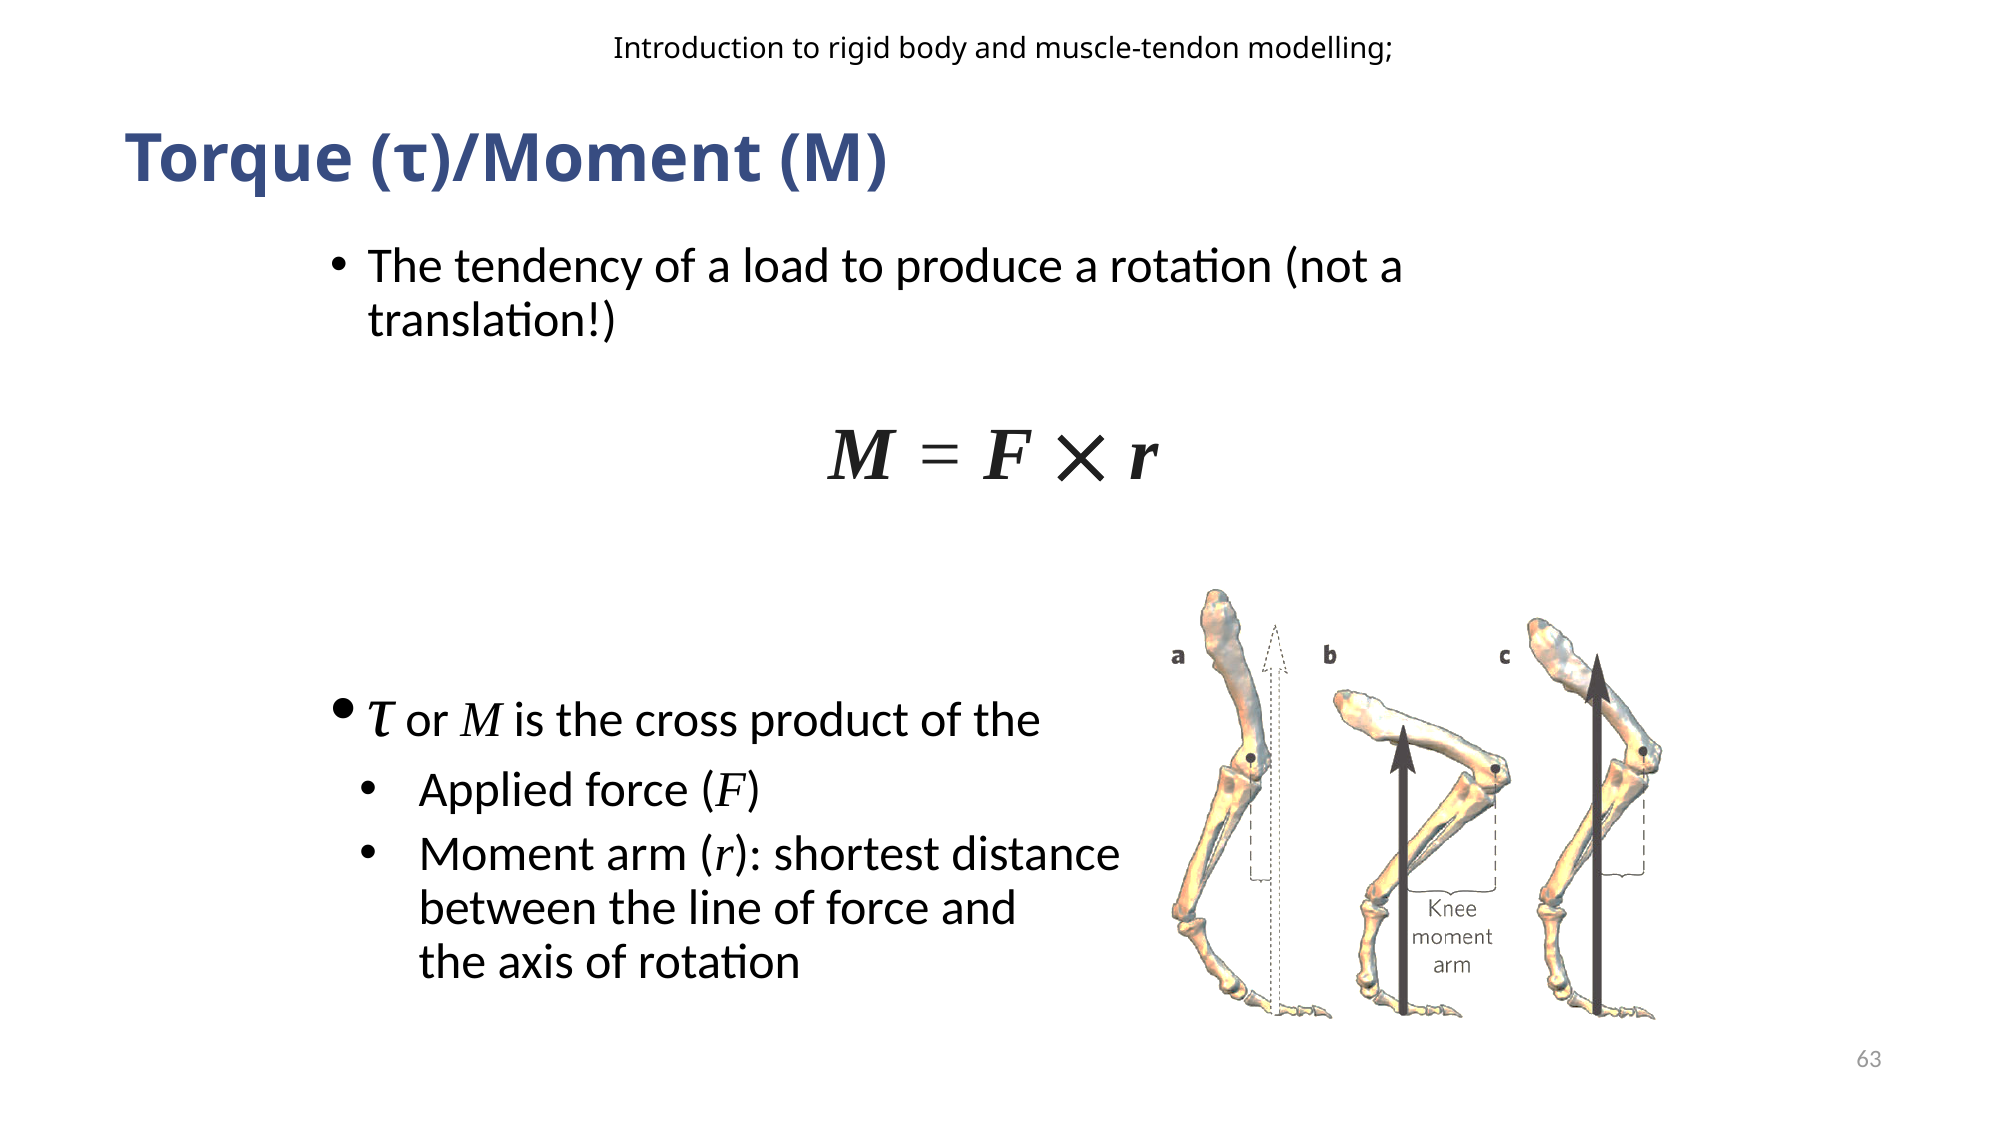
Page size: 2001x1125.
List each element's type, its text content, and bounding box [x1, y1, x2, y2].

picture [1133, 534, 1702, 1071]
text_box The tendency of a load to produce a rotation (not a translation!) τ or M is the cross product of the Applied force (F) Moment arm (r): shortest distance between the line of force and the axis of rotation [314, 231, 1674, 1039]
title Torque (τ)/Moment (M) [109, 107, 1891, 218]
text_box Introduction to rigid body and muscle-tendon modelling; [335, 22, 1665, 72]
slide_number 63 [1375, 1042, 1882, 1103]
text_box M = F  r [813, 397, 1181, 503]
